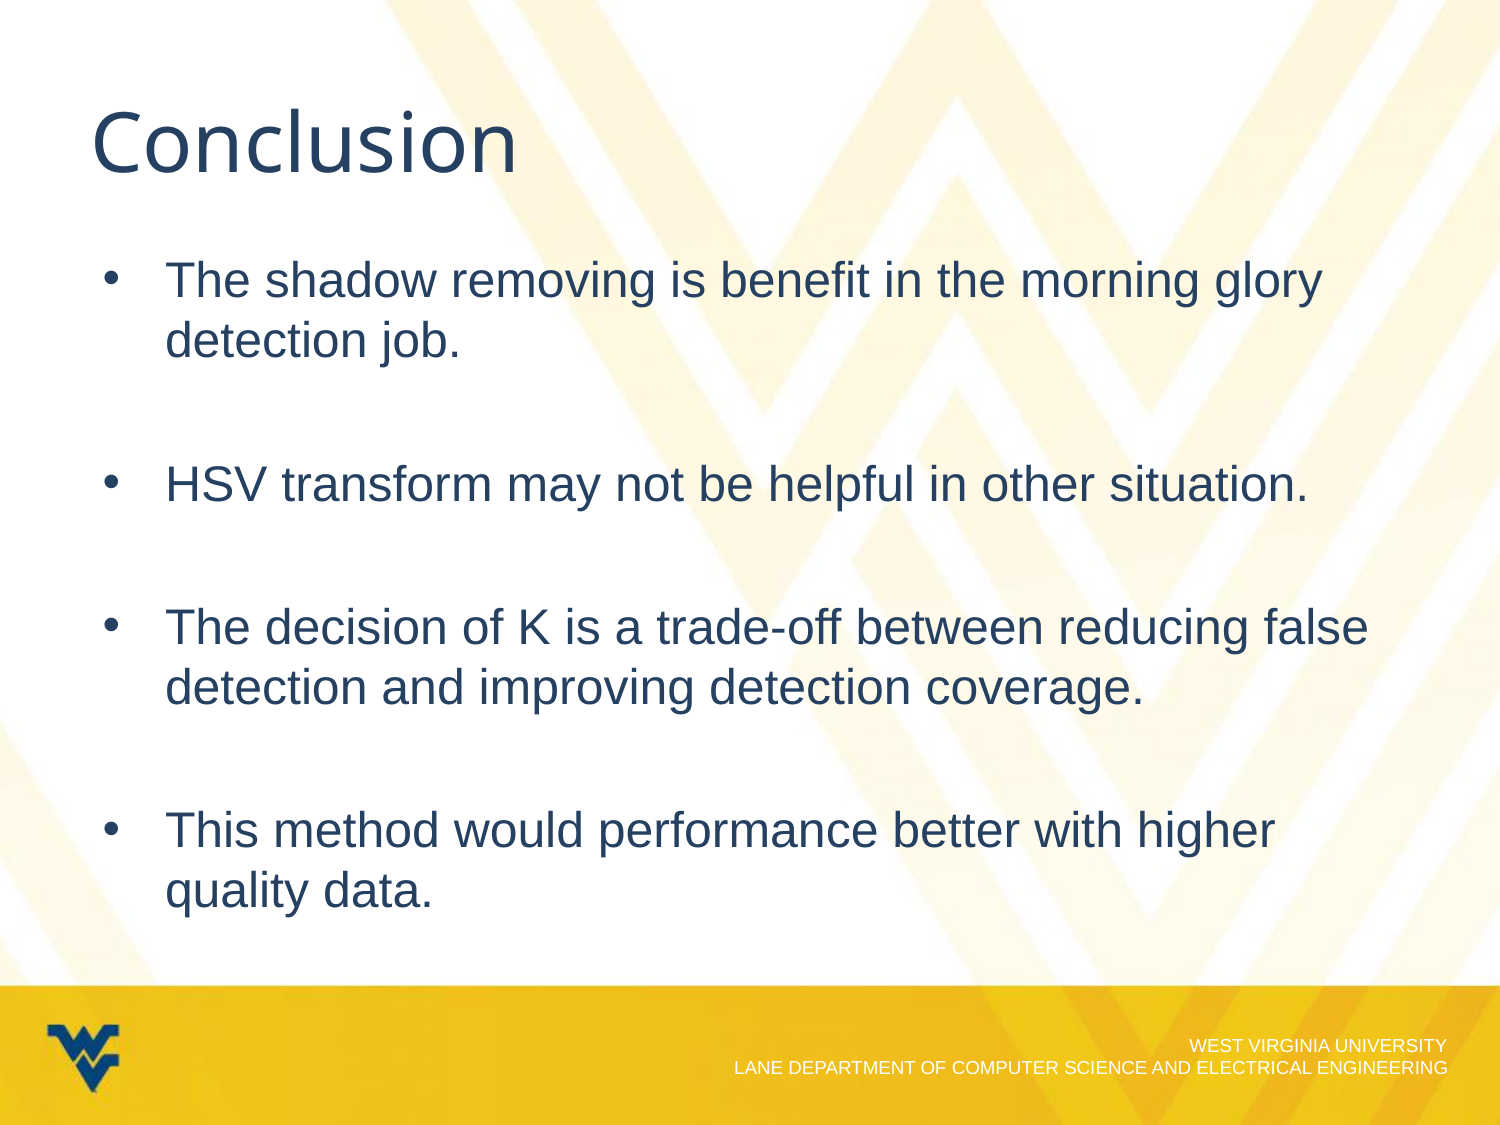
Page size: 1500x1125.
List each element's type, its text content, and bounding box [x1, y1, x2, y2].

picture [0, 0, 1500, 1125]
title Conclusion [75, 45, 1425, 232]
list The shadow removing is benefit in the morning glory detection job. HSV transform may not be helpful in other situation. The decision of K is a trade-off between reducing false detection and improving detection coverage. This method would performance better with higher quality data. [75, 232, 1425, 976]
